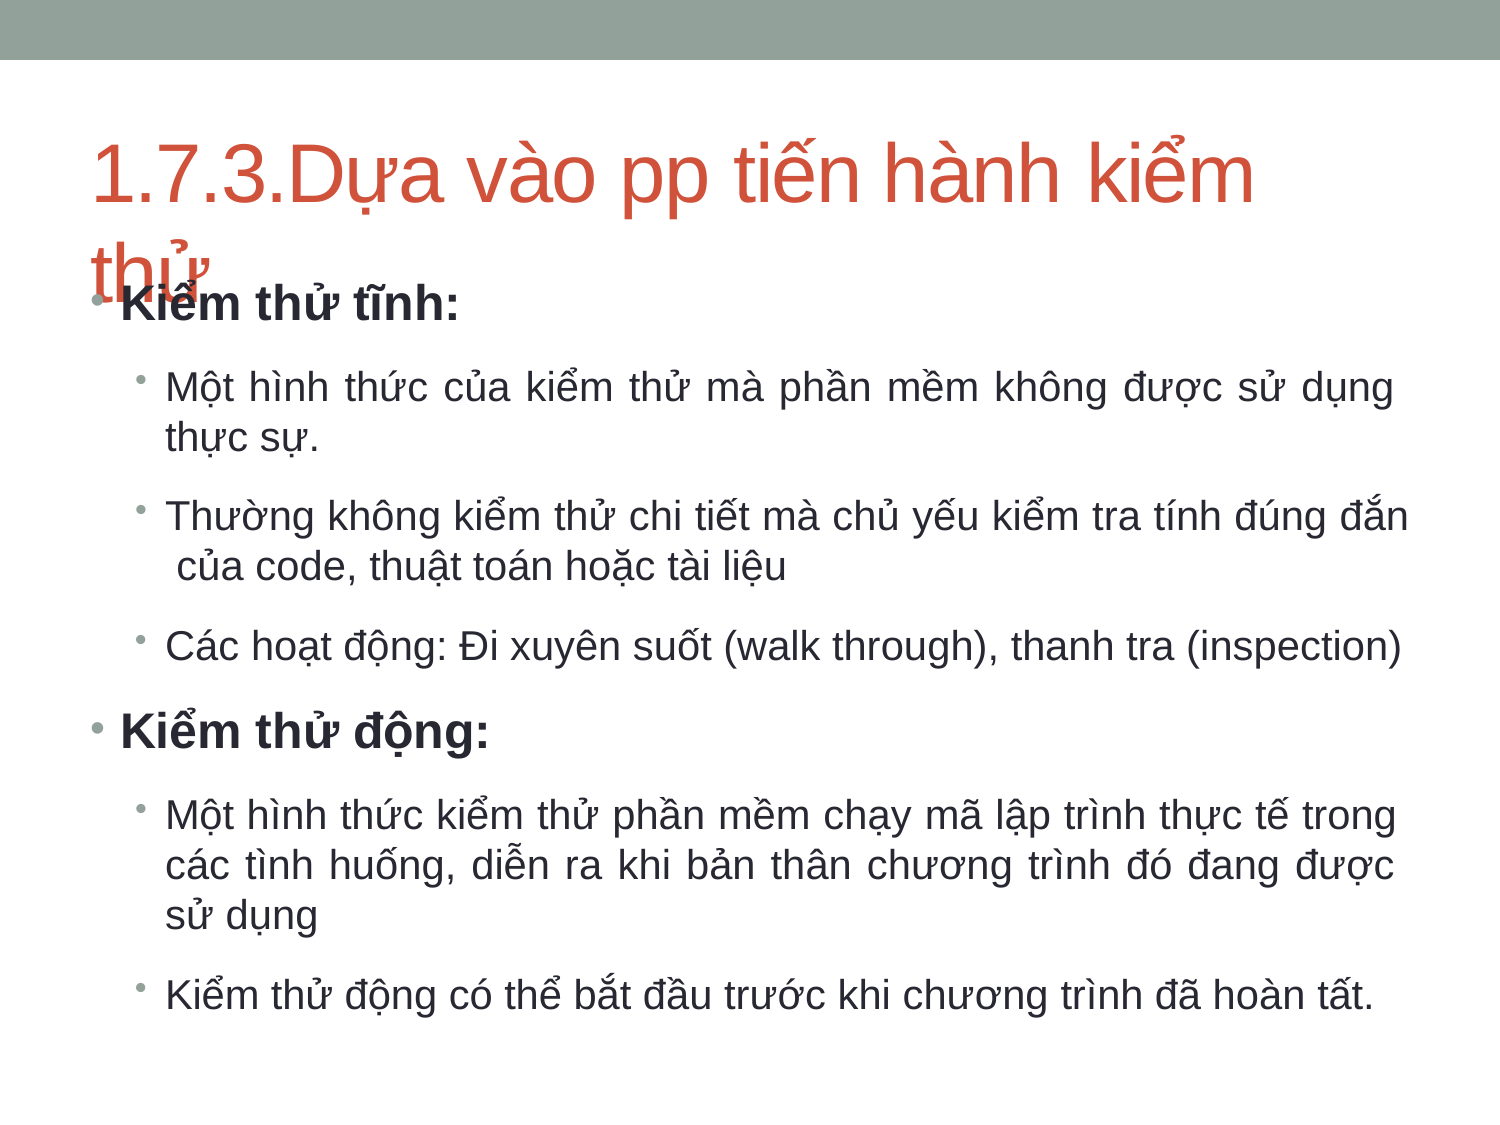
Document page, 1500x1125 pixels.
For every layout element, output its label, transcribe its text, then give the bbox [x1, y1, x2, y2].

text_box Kiểm thử tĩnh: Một hình thức của kiểm thử mà phần mềm không được sử dụng thực sự. Thường không kiểm thử chi tiết mà chủ yếu kiểm tra tính đúng đắn của code, thuật toán hoặc tài liệu Các hoạt động: Đi xuyên suốt (walk through), thanh tra (inspection) Kiểm thử động: Một hình thức kiểm thử phần mềm chạy mã lập trình thực tế trong các tình huống, diễn ra khi bản thân chương trình đó đang được sử dụng Kiểm thử động có thể bắt đầu trước khi chương trình đã hoàn tất. [85, 267, 1413, 1018]
title 1.7.3.Dựa vào pp tiến hành kiểm thử [87, 116, 1381, 267]
